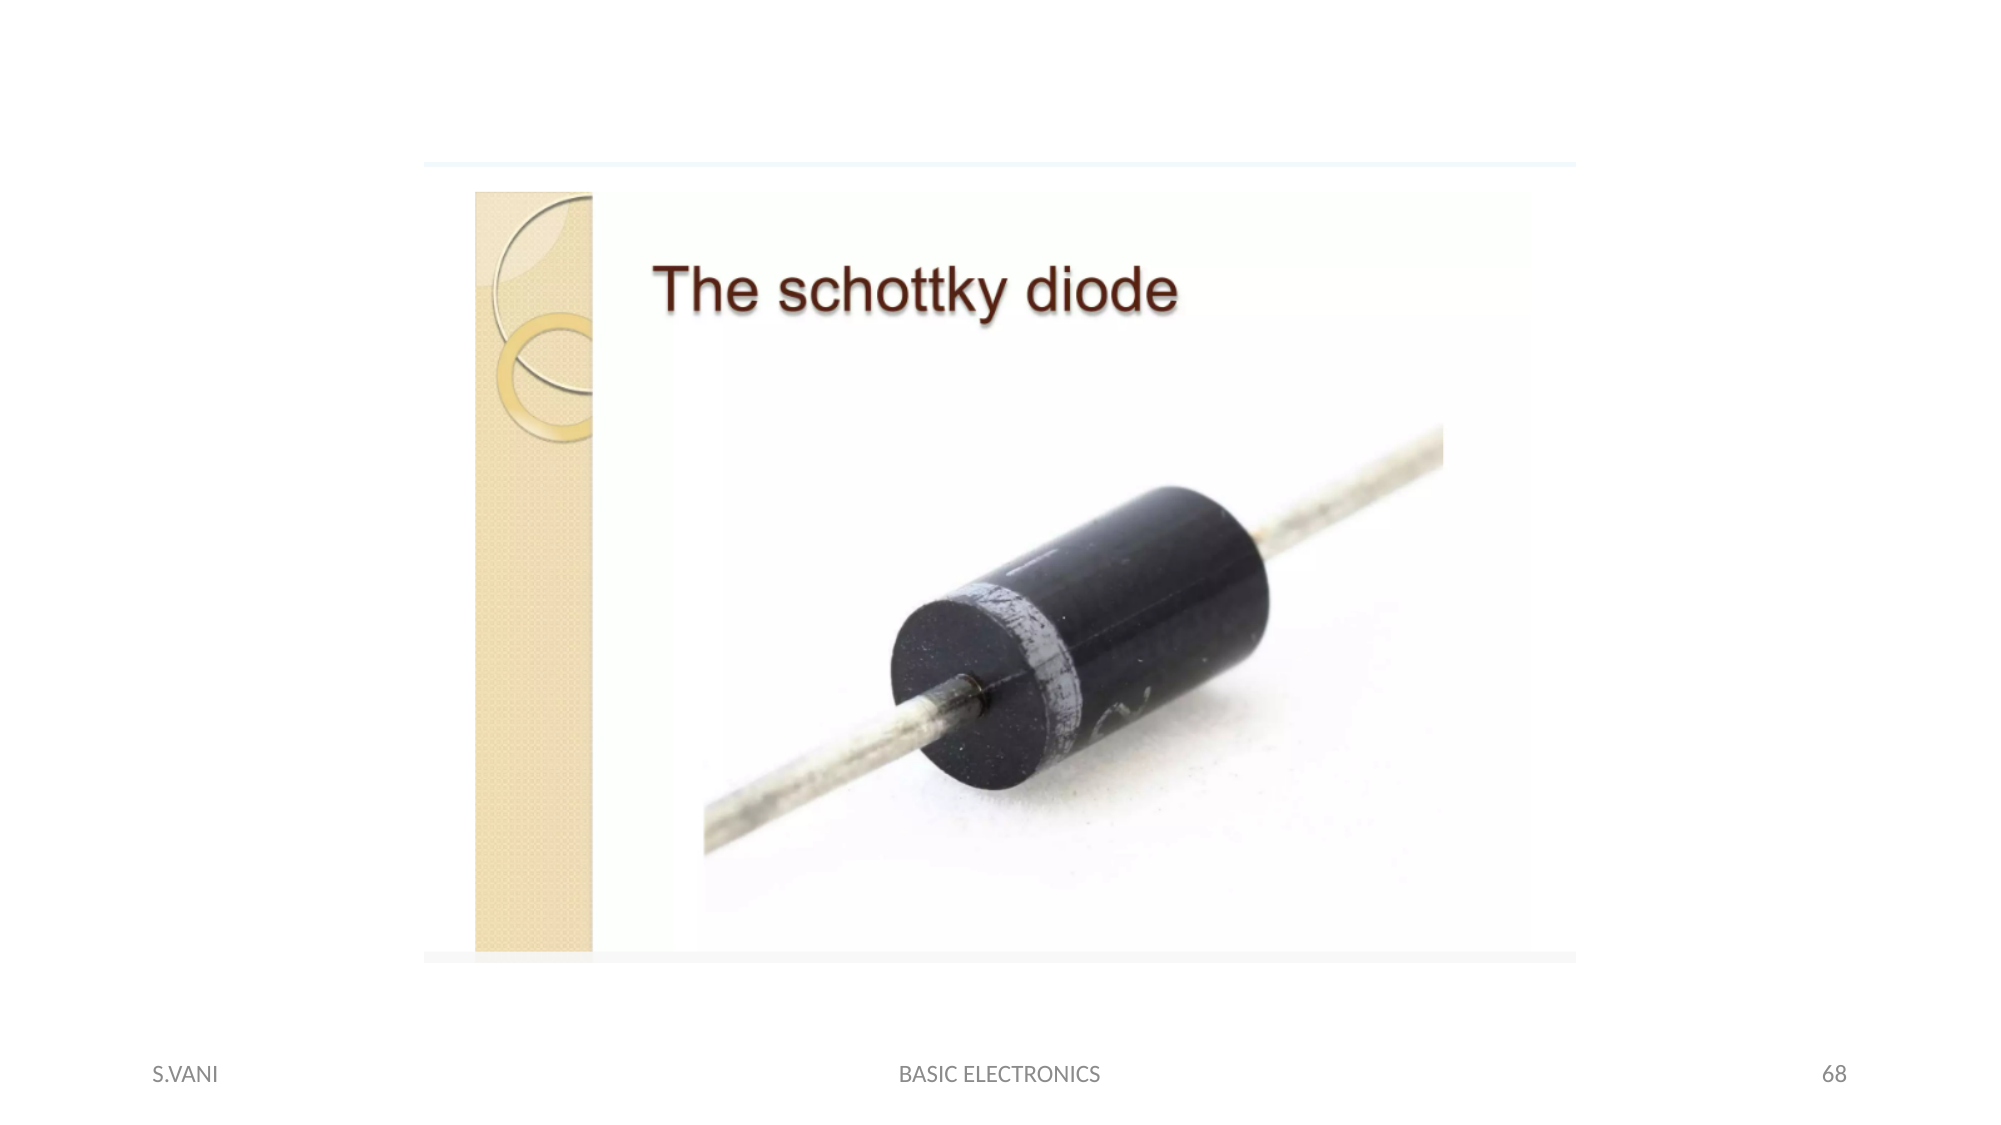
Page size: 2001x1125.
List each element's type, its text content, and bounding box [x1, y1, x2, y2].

slide_number 68 [1412, 1042, 1863, 1103]
picture [424, 162, 1576, 963]
slide_number S.VANI [137, 1042, 588, 1103]
footer BASIC ELECTRONICS [662, 1042, 1338, 1103]
